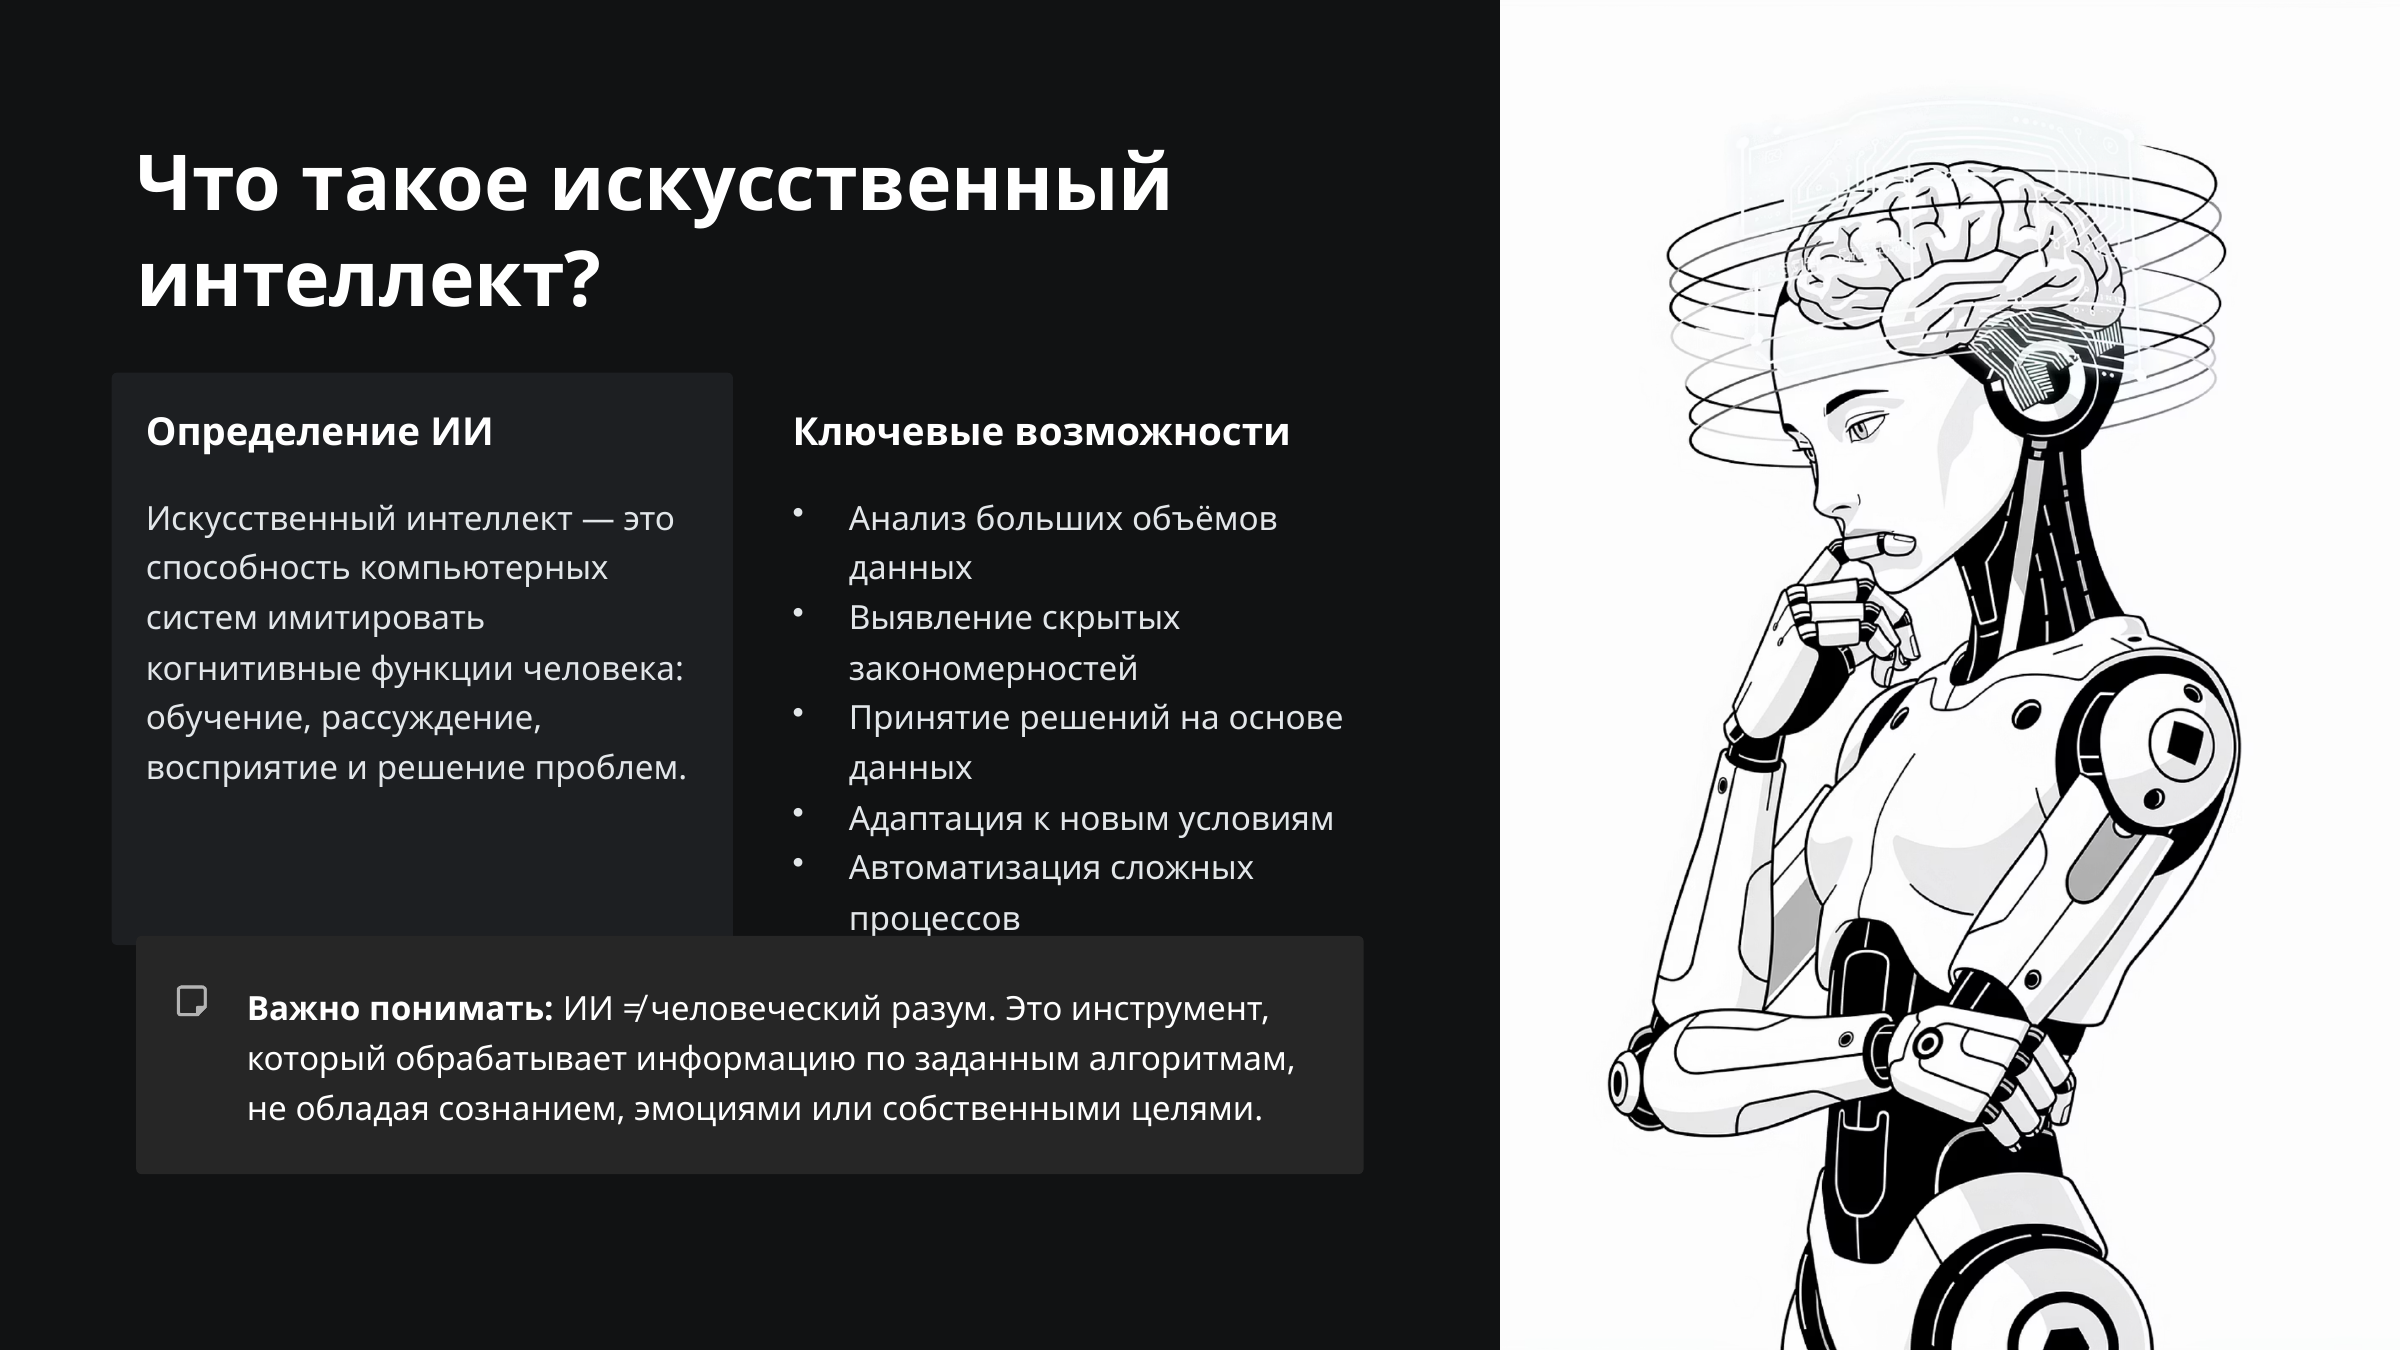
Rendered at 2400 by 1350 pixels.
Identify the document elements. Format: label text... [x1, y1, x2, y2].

text_box [111, 372, 733, 946]
text_box Важно понимать: ИИ ≠ человеческий разум. Это инструмент, который обрабатывает информацию по заданным алгоритмам, не обладая сознанием, эмоциями или собственными целями. [246, 977, 1330, 1128]
picture [1499, 0, 2400, 1350]
text_box Ключевые возможности [792, 405, 1311, 454]
text_box Определение ИИ [145, 405, 533, 454]
text_box Анализ больших объёмов данных Выявление скрытых закономерностей Принятие решений на основе данных Адаптация к новым условиям Автоматизация сложных процессов [792, 486, 1365, 888]
text_box Что такое искусственный интеллект? [136, 129, 1364, 324]
text_box Искусственный интеллект — это способность компьютерных систем имитировать когнитивные функции человека: обучение, рассуждение, восприятие и решение проблем. [145, 486, 699, 738]
text_box [136, 935, 1364, 1175]
picture [170, 983, 213, 1018]
